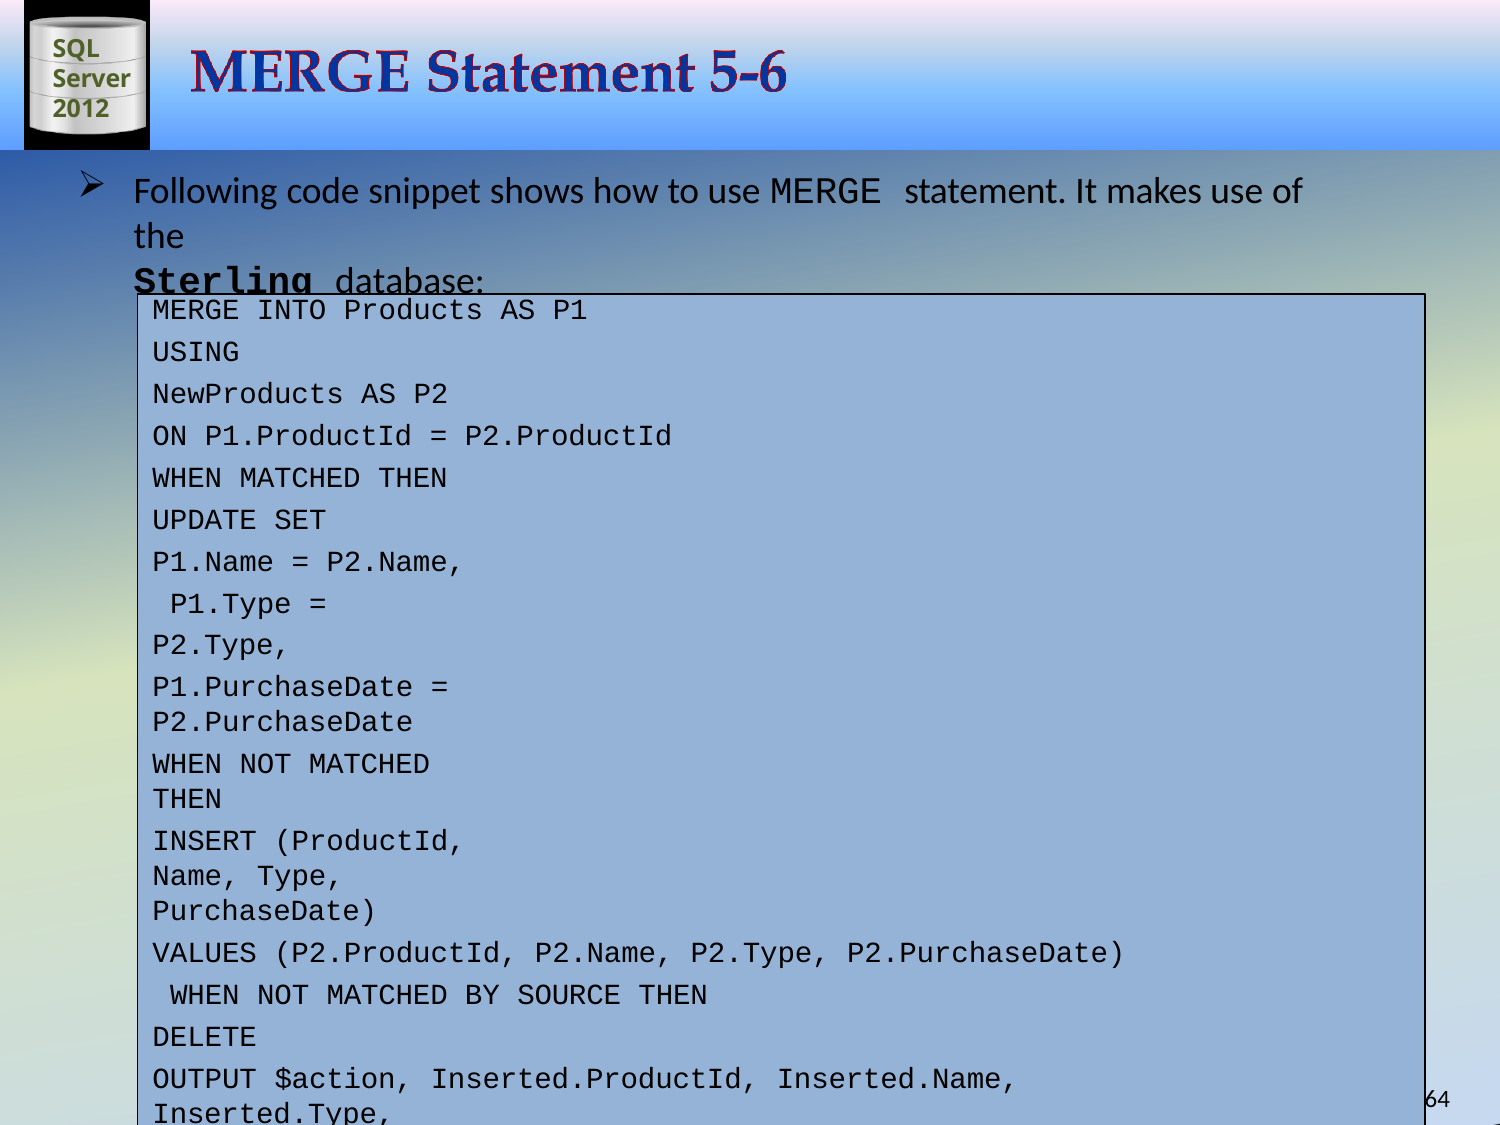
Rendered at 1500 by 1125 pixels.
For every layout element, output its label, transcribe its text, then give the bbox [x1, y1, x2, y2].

picture [191, 49, 786, 92]
text_box Following code snippet shows how to use MERGE statement. It makes use of the Sterling database: [75, 163, 1359, 301]
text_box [0, 0, 1500, 151]
picture [0, 151, 1500, 1125]
slide_number 64 [1425, 1086, 1457, 1125]
text_box MERGE INTO Products AS P1 USING NewProducts AS P2 ON P1.ProductId = P2.ProductId WHEN MATCHED THEN UPDATE SET P1.Name = P2.Name, P1.Type = P2.Type, P1.PurchaseDate = P2.PurchaseDate WHEN NOT MATCHED THEN INSERT (ProductId, Name, Type, PurchaseDate) VALUES (P2.ProductId, P2.Name, P2.Type, P2.PurchaseDate) WHEN NOT MATCHED BY SOURCE THEN DELETE OUTPUT $action, Inserted.ProductId, Inserted.Name, Inserted.Type, Inserted.PurchaseDate, Deleted.ProductId,Deleted.Name, Deleted.Type, Deleted.PurchaseDate; [137, 293, 1425, 1125]
